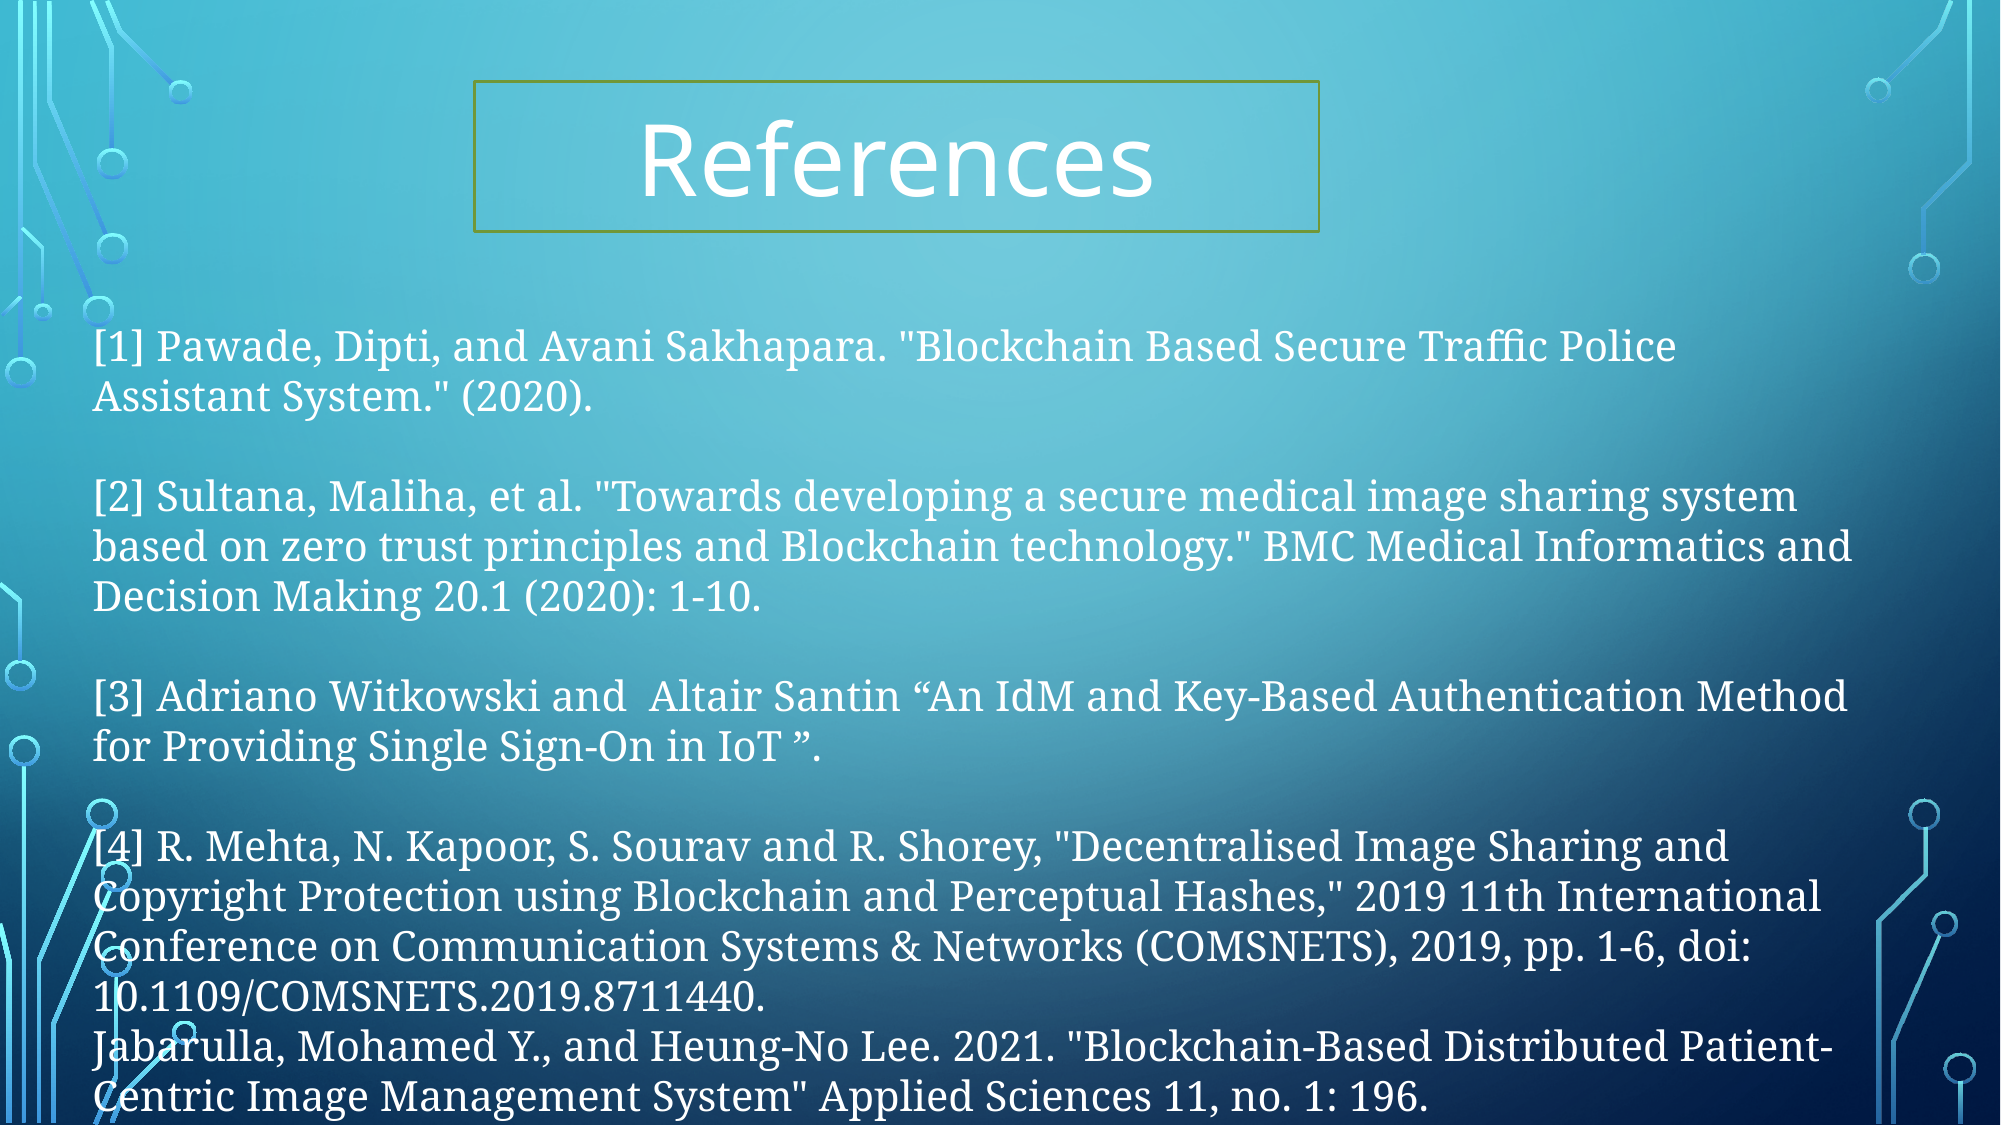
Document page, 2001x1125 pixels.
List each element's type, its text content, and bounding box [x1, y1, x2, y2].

text_box [1] Pawade, Dipti, and Avani Sakhapara. "Blockchain Based Secure Traffic Police Assistant System." (2020). [2] Sultana, Maliha, et al. "Towards developing a secure medical image sharing system based on zero trust principles and Blockchain technology." BMC Medical Informatics and Decision Making 20.1 (2020): 1-10. [3] Adriano Witkowski and Altair Santin “An IdM and Key-Based Authentication Method for Providing Single Sign-On in IoT ”. [4] R. Mehta, N. Kapoor, S. Sourav and R. Shorey, "Decentralised Image Sharing and Copyright Protection using Blockchain and Perceptual Hashes," 2019 11th International Conference on Communication Systems & Networks (COMSNETS), 2019, pp. 1-6, doi: 10.1109/COMSNETS.2019.8711440. Jabarulla, Mohamed Y., and Heung-No Lee. 2021. "Blockchain-Based Distributed Patient-Centric Image Management System" Applied Sciences 11, no. 1: 196. https://doi.org/10.3390/app11010196 [77, 312, 1870, 1125]
text_box References [473, 80, 1320, 233]
